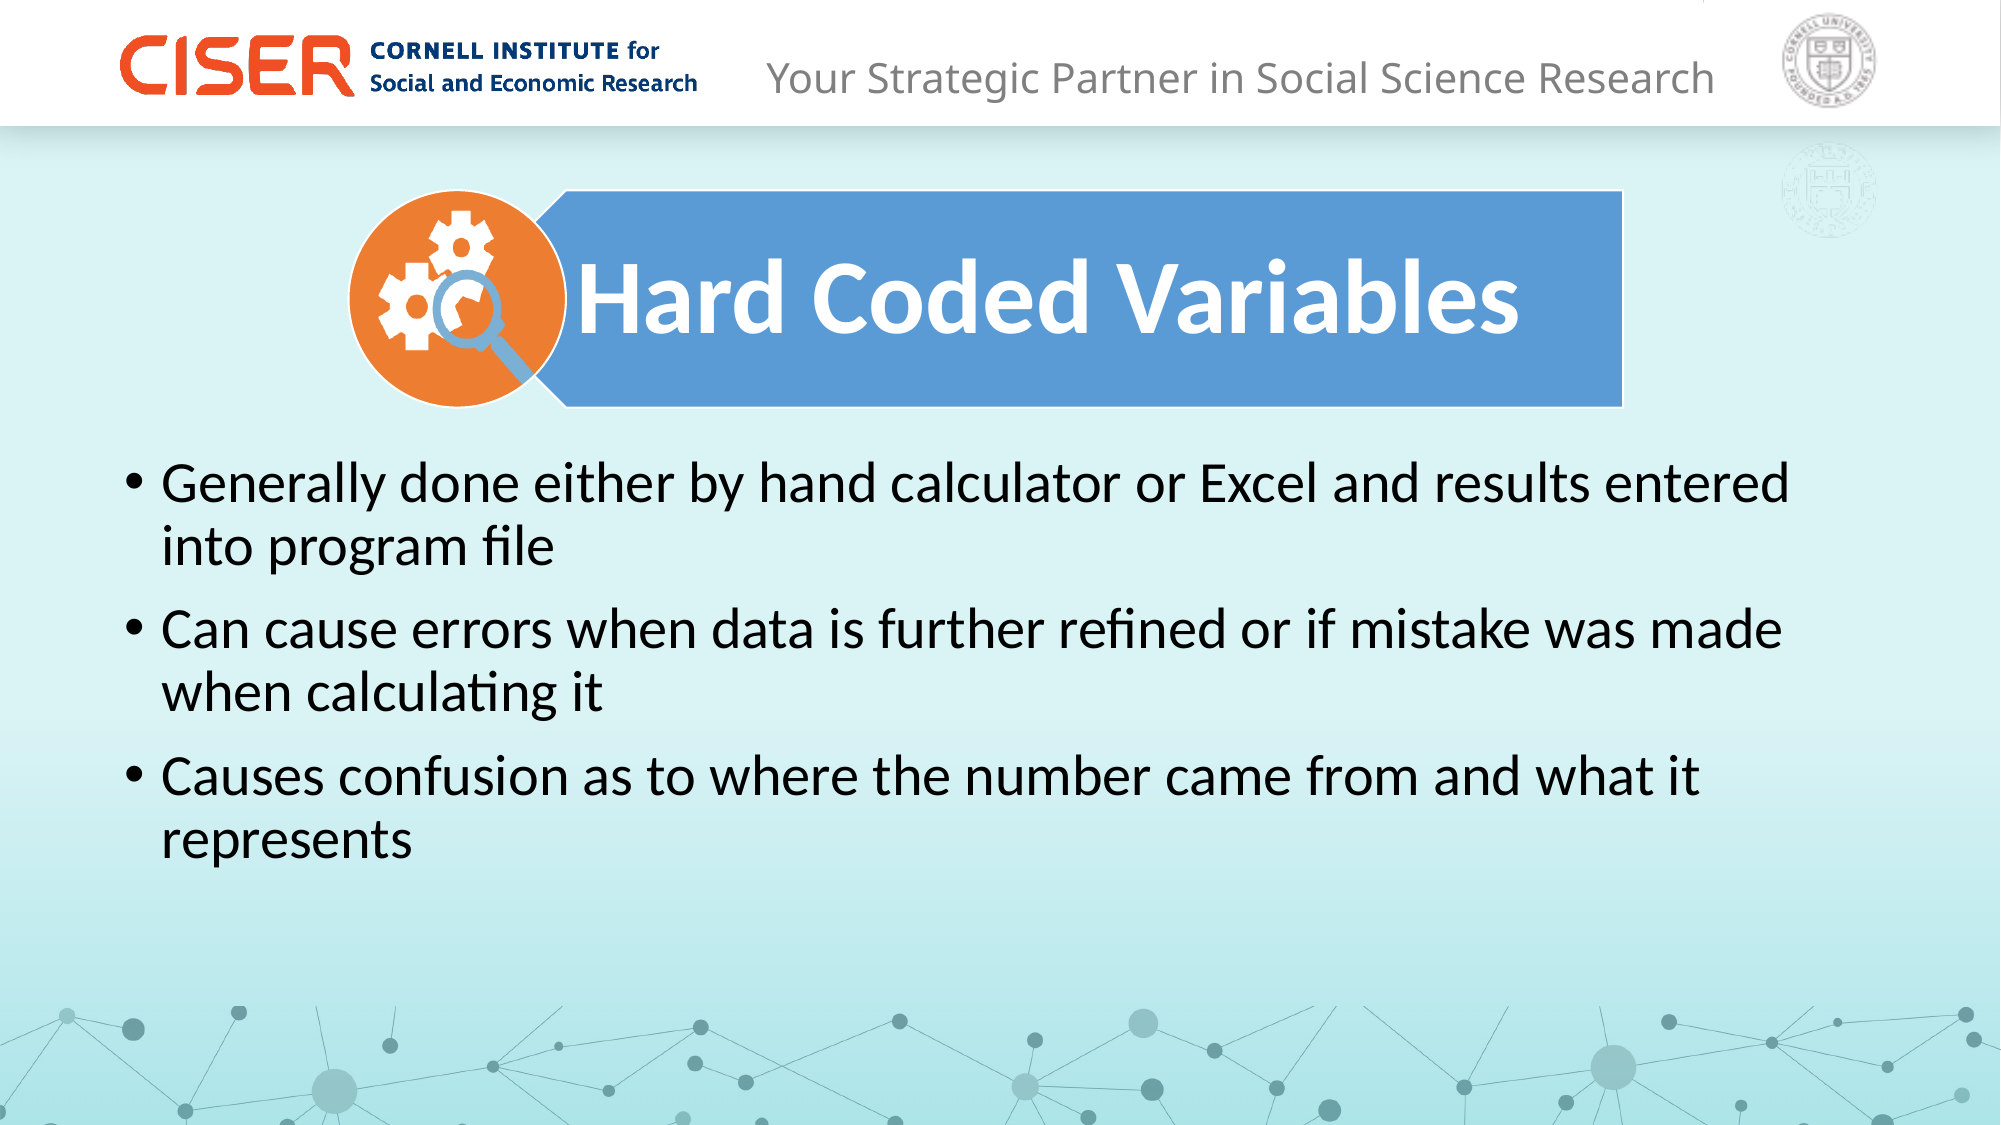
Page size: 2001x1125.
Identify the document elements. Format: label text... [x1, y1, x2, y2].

picture [53, 0, 763, 125]
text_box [109, 190, 1863, 408]
text_box [0, 125, 2000, 1125]
list Generally done either by hand calculator or Excel and results entered into program file Can cause errors when data is further refined or if mistake was made when calculating it Causes confusion as to where the number came from and what it represents [109, 444, 1863, 1020]
